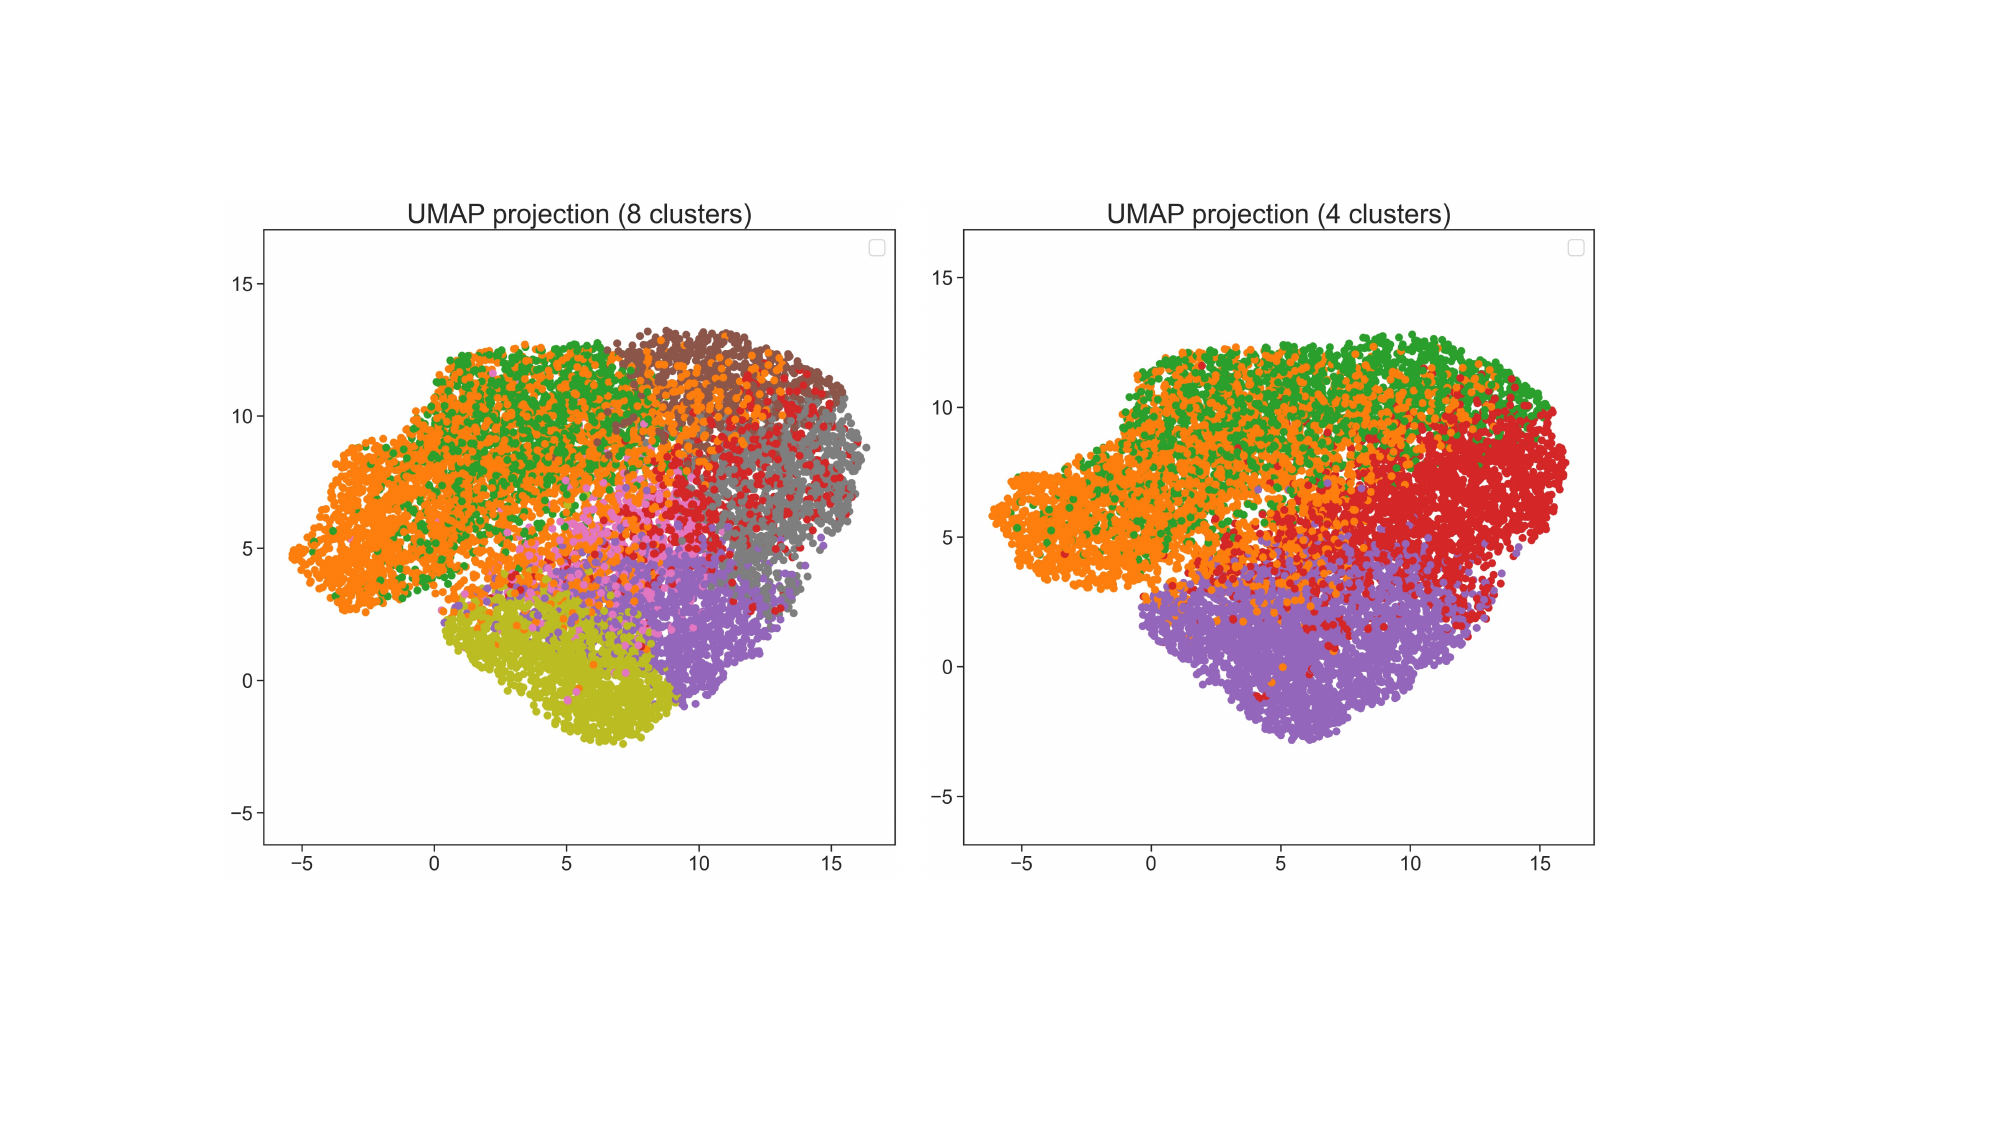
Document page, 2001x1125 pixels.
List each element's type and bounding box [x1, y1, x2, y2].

text_box [222, 195, 1602, 882]
